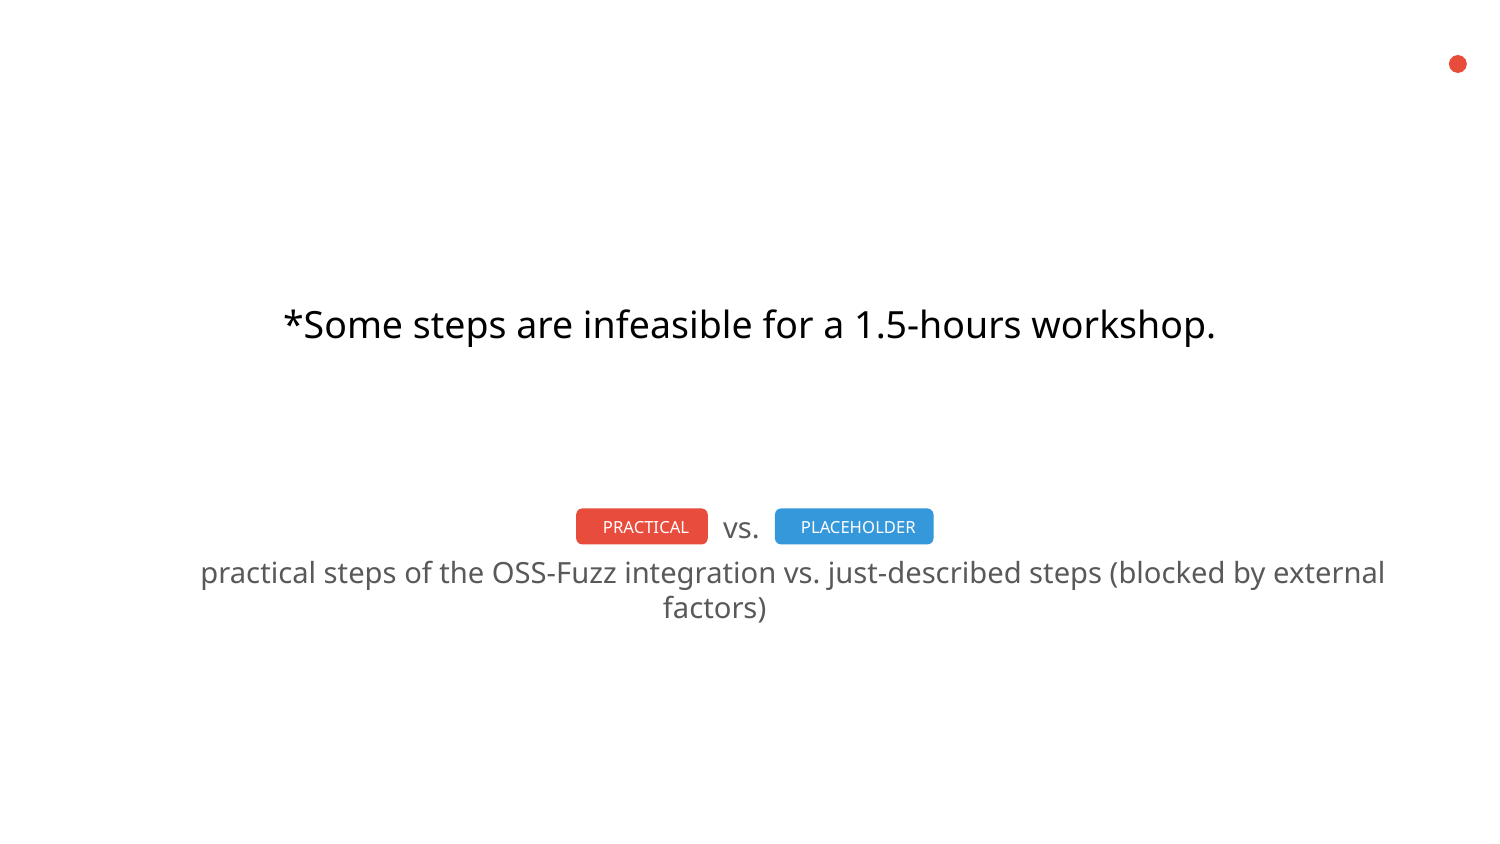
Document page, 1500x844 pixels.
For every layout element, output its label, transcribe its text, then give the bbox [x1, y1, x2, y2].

text_box *Some steps are infeasible for a 1.5-hours workshop. [118, 285, 1382, 367]
text_box [1448, 54, 1467, 73]
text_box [4, 494, 1426, 621]
